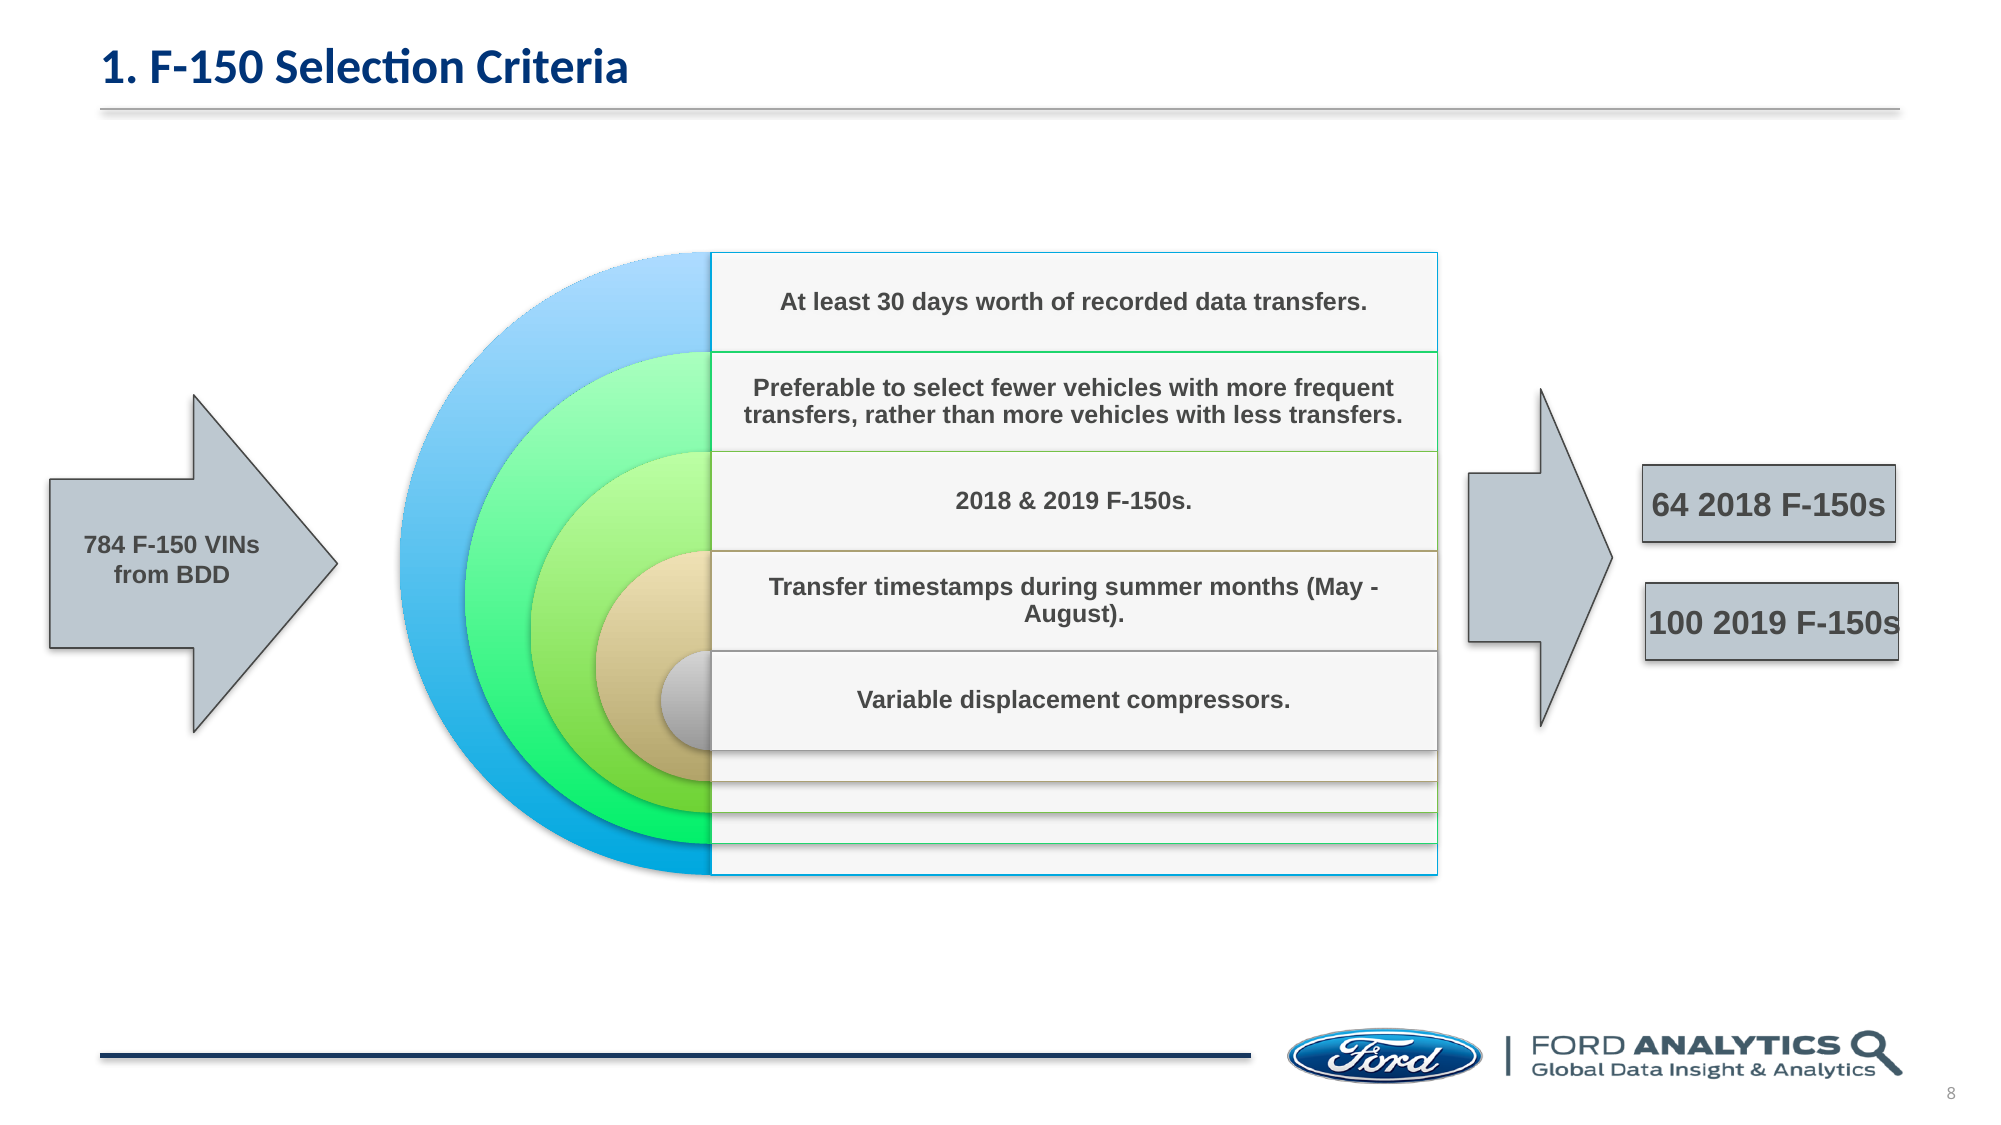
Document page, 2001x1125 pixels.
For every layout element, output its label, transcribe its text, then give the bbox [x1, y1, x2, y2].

title 1. F-150 Selection Criteria [99, 24, 1900, 102]
text_box 100 2019 F-150s [1617, 594, 1932, 649]
text_box [1467, 388, 1614, 728]
text_box [1642, 531, 1896, 543]
text_box [1645, 582, 1899, 594]
slide_number 8 [1903, 1064, 2000, 1124]
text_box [49, 394, 338, 733]
picture [1285, 1023, 1905, 1088]
text_box 64 2018 F-150s [1596, 475, 1942, 531]
text_box [1645, 649, 1899, 661]
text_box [399, 225, 1438, 902]
text_box [1642, 464, 1896, 475]
